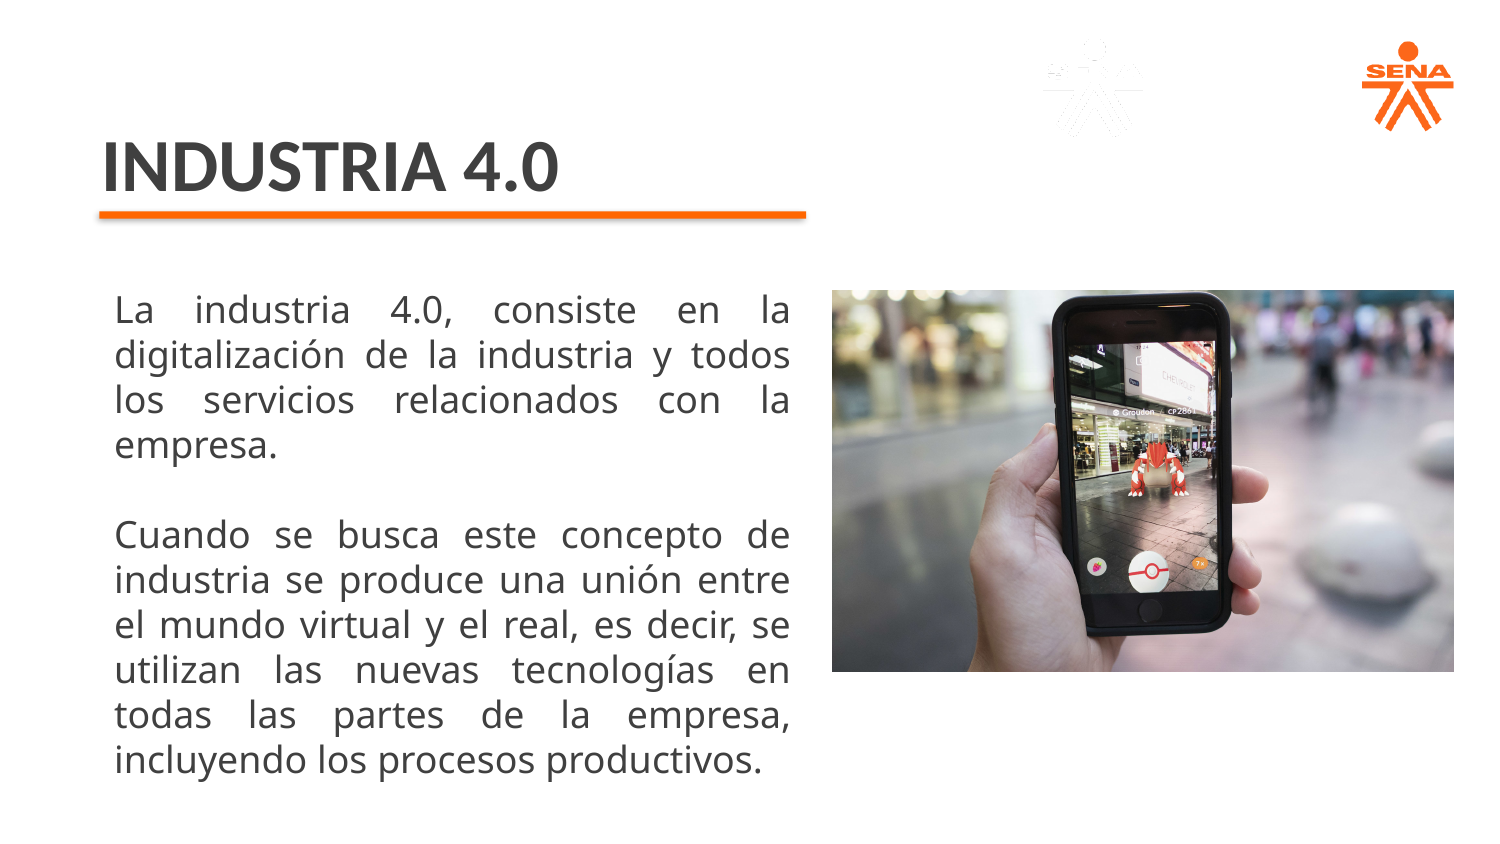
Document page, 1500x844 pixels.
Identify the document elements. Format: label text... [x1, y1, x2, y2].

picture [1042, 38, 1144, 137]
text_box La industria 4.0, consiste en la digitalización de la industria y todos los servicios relacionados con la empresa. Cuando se busca este concepto de industria se produce una unión entre el mundo virtual y el real, es decir, se utilizan las nuevas tecnologías en todas las partes de la empresa, incluyendo los procesos productivos. [99, 278, 807, 788]
text_box [99, 211, 807, 220]
text_box INDUSTRIA 4.0 [87, 108, 764, 214]
picture [1330, 0, 1500, 156]
picture [832, 290, 1454, 672]
